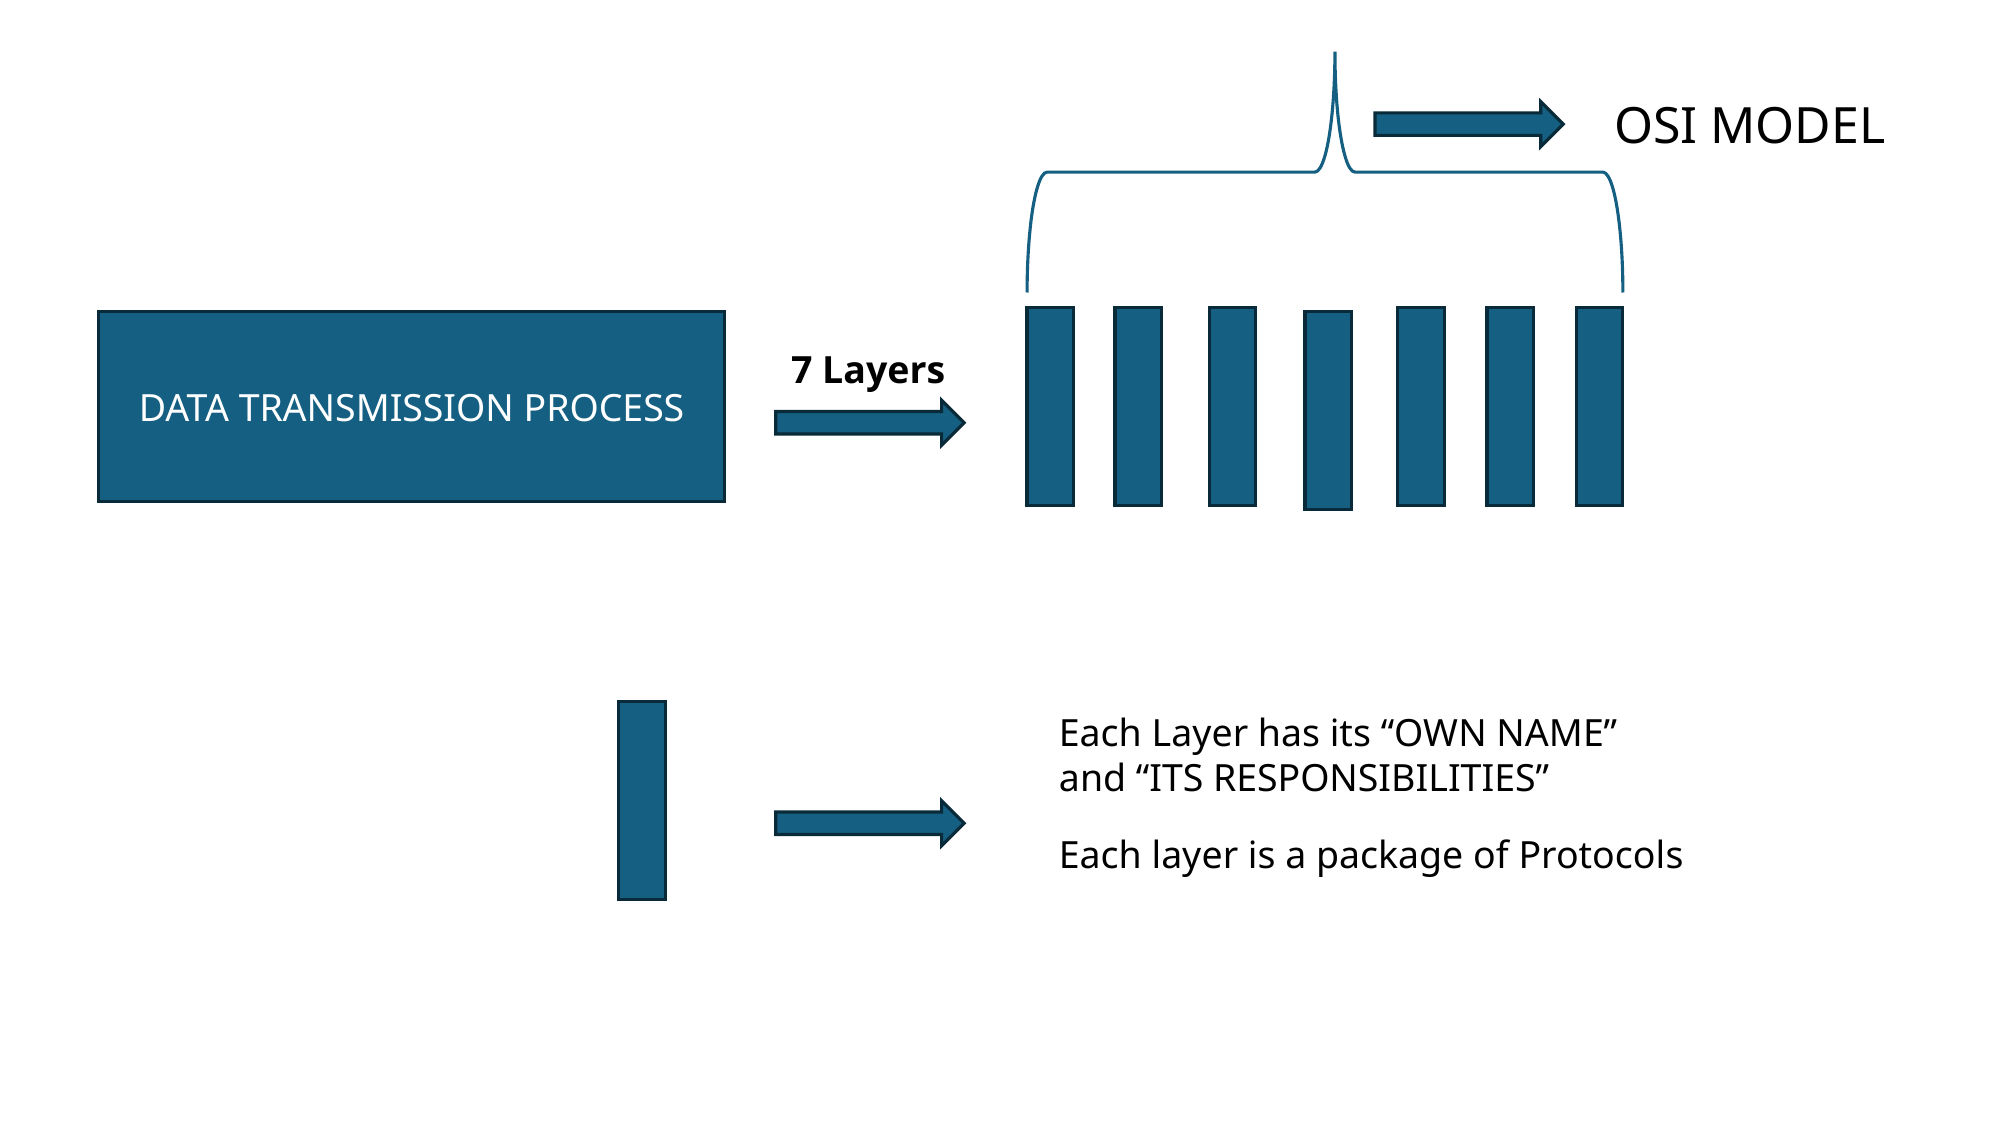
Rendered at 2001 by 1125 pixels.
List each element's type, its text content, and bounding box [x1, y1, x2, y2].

text_box DATA TRANSMISSION PROCESS [97, 310, 726, 503]
text_box [774, 396, 967, 449]
text_box [774, 797, 967, 850]
text_box [1113, 306, 1163, 507]
text_box [1025, 306, 1075, 507]
text_box OSI MODEL [1599, 86, 1942, 161]
text_box [1396, 306, 1446, 507]
text_box [1025, 51, 1625, 293]
text_box Each layer is a package of Protocols [1044, 823, 1706, 883]
text_box Each Layer has its “OWN NAME” and “ITS RESPONSIBILITIES” [1044, 701, 1706, 807]
text_box [1303, 310, 1353, 511]
text_box [1373, 97, 1566, 151]
text_box [617, 700, 667, 901]
text_box [1485, 306, 1535, 507]
text_box [1208, 306, 1257, 507]
text_box 7 Layers [776, 338, 1035, 399]
text_box [1575, 306, 1624, 507]
